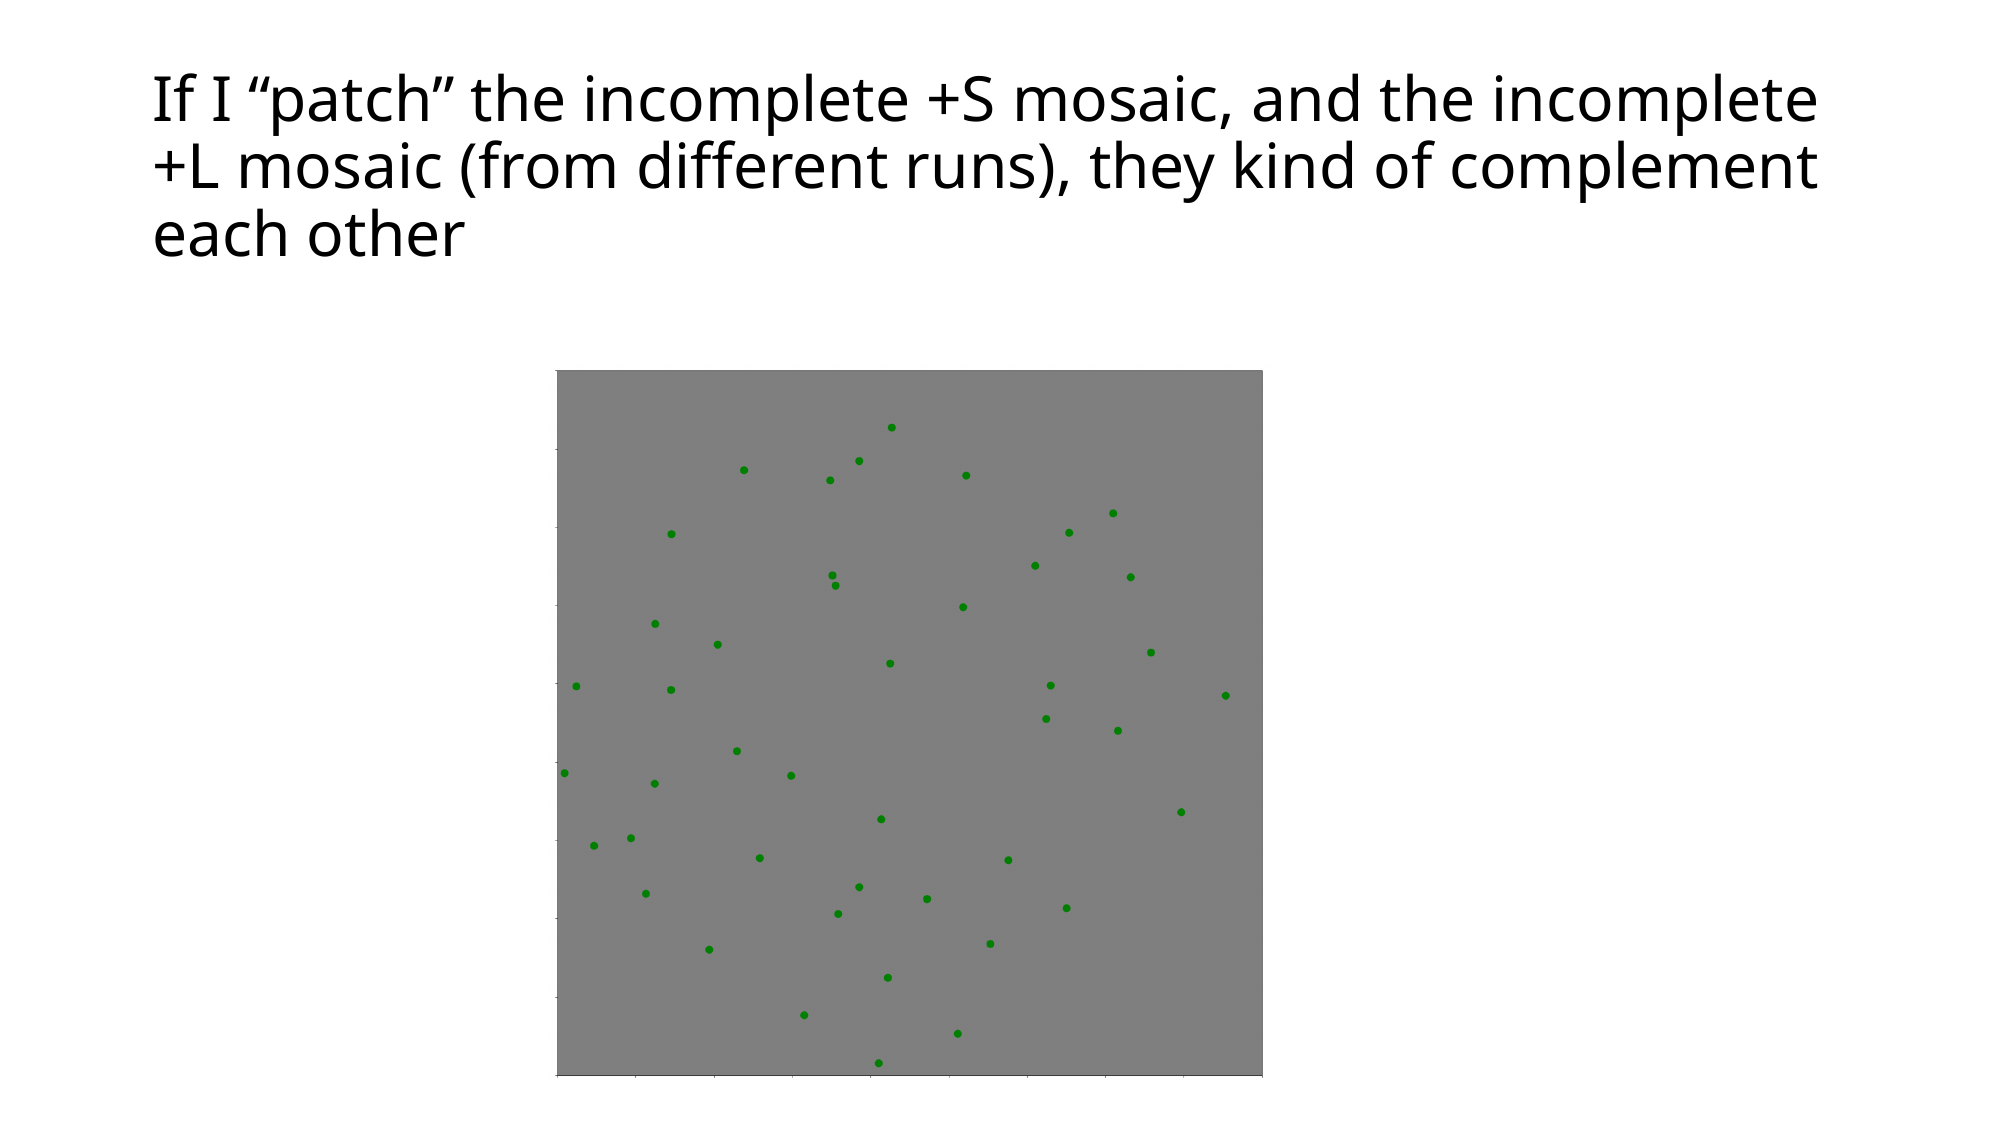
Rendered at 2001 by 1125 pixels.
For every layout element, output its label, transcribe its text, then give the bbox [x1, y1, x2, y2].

picture [546, 362, 1279, 1080]
title If I “patch” the incomplete +S mosaic, and the incomplete +L mosaic (from different runs), they kind of complement each other [137, 59, 1863, 278]
